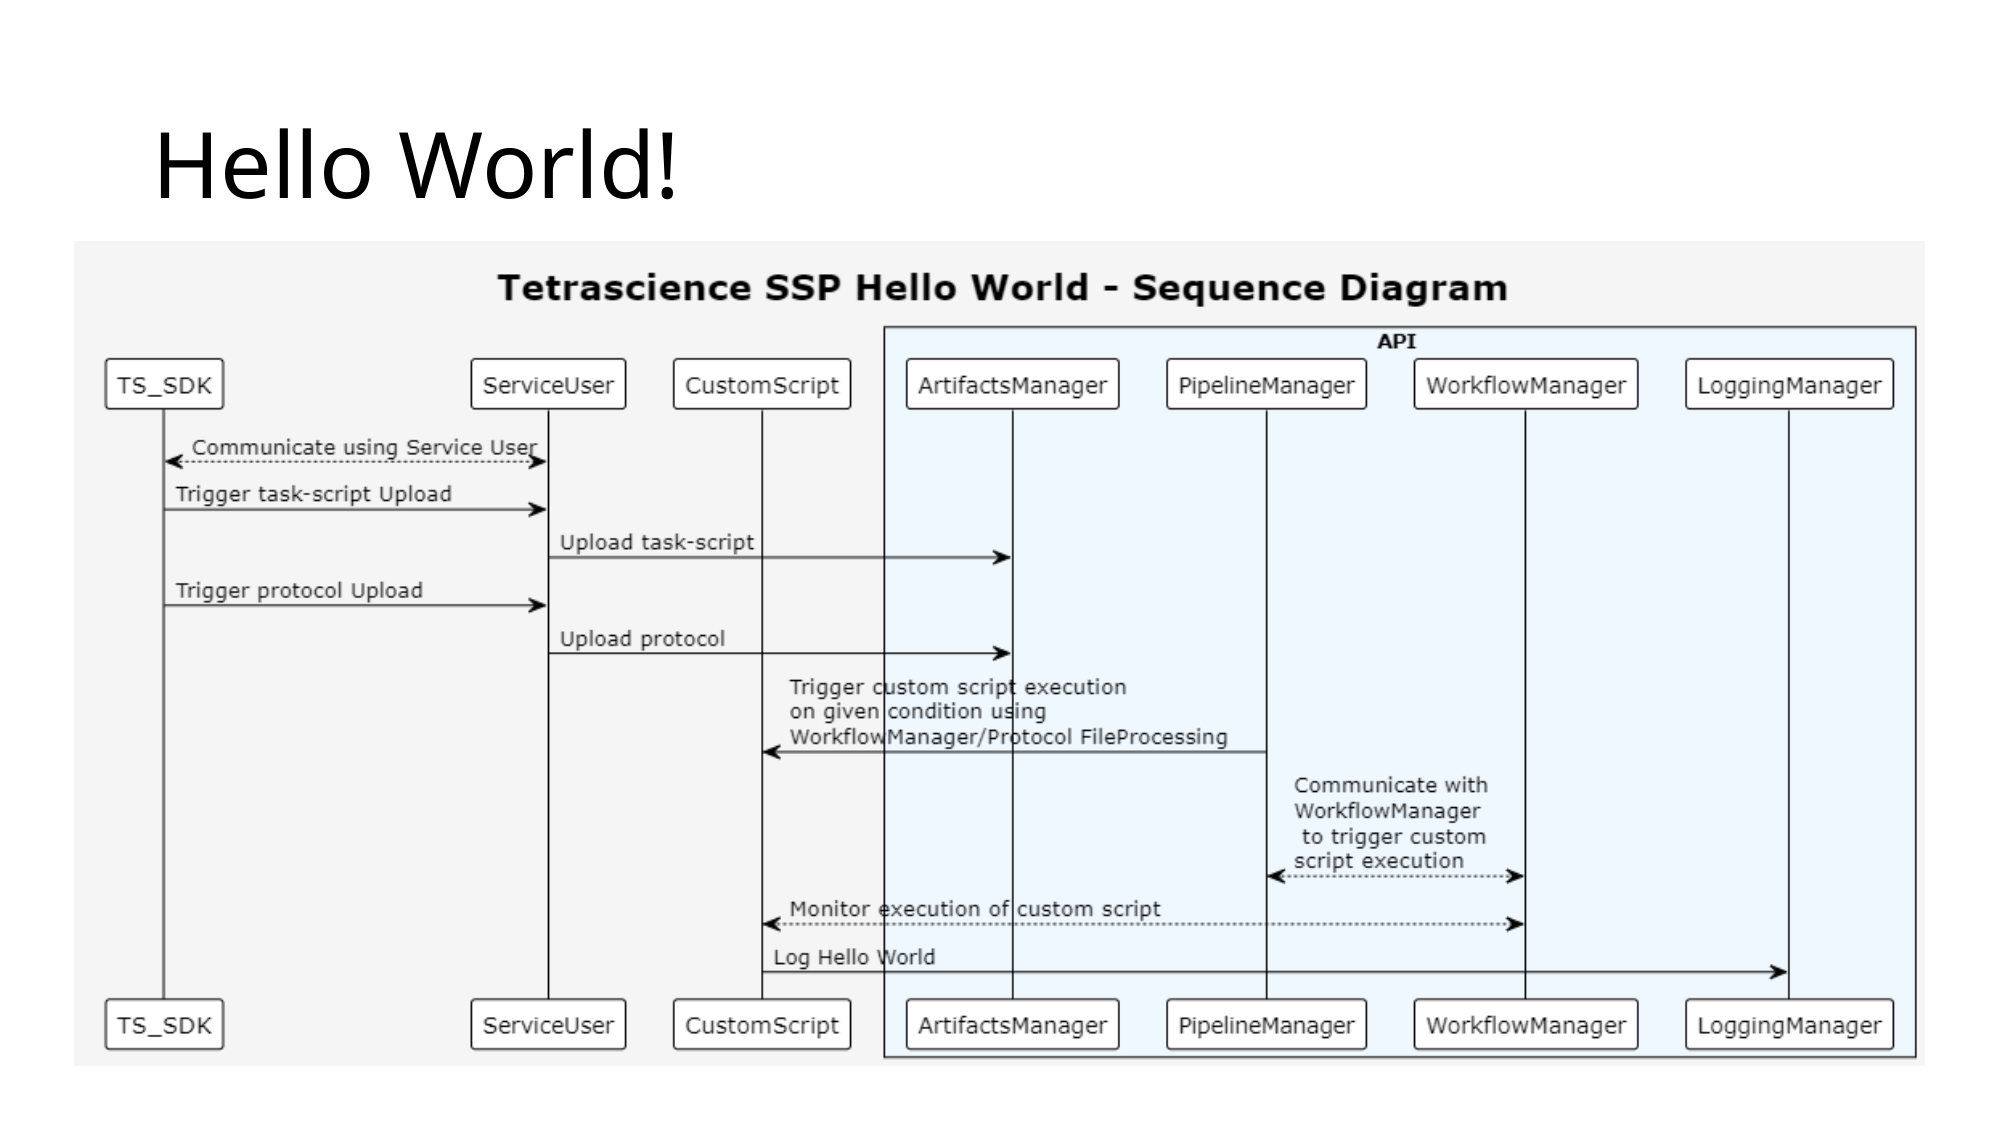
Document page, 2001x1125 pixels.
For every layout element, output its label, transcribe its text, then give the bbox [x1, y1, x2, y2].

title Hello World! [137, 59, 1863, 241]
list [74, 241, 1925, 1066]
